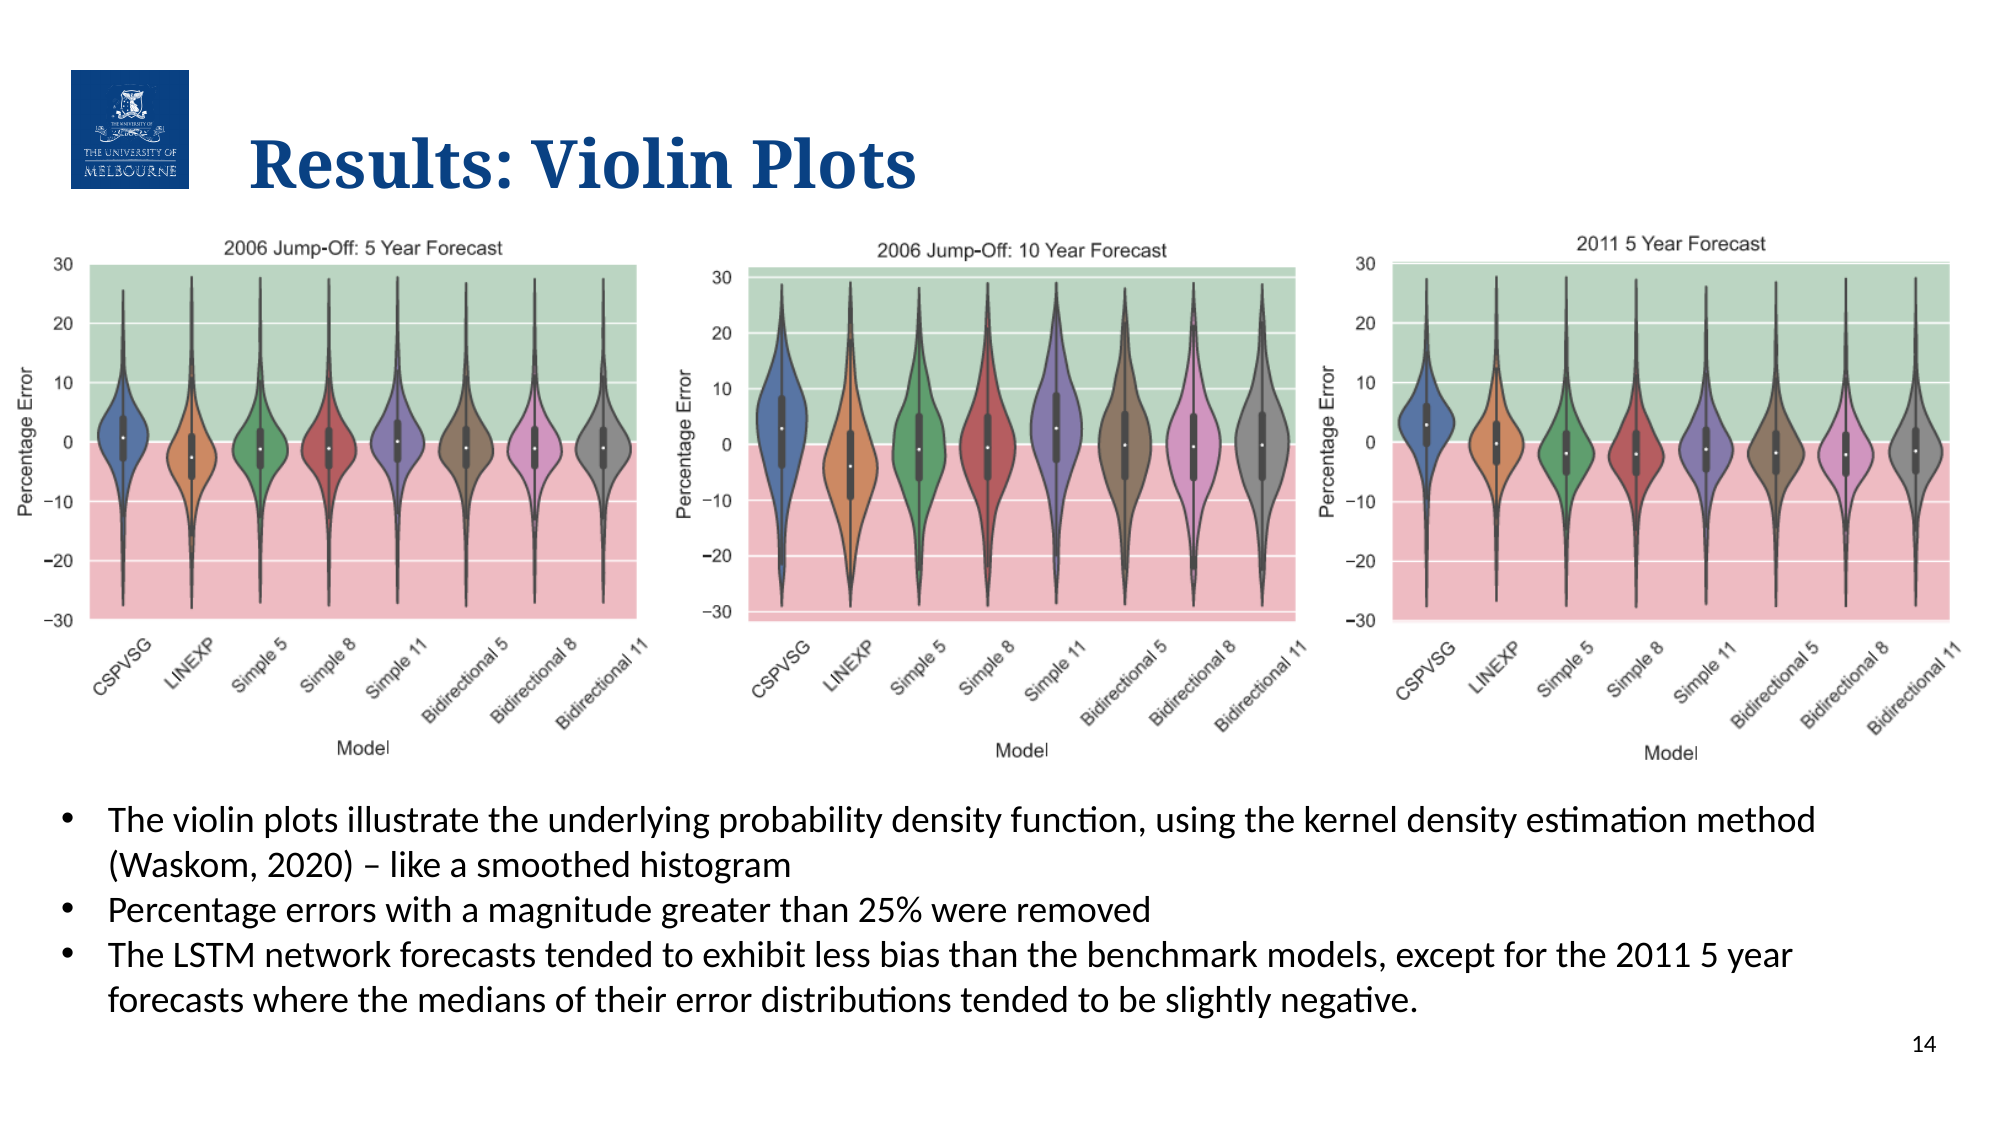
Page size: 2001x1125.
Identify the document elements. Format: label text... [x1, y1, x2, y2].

text_box The violin plots illustrate the underlying probability density function, using the kernel density estimation method (Waskom, 2020) – like a smoothed histogram Percentage errors with a magnitude greater than 25% were removed The LSTM network forecasts tended to exhibit less bias than the benchmark models, except for the 2011 5 year forecasts where the medians of their error distributions tended to be slightly negative. [46, 787, 1954, 1073]
title Results: Violin Plots [234, 64, 1924, 211]
picture [1315, 233, 1980, 765]
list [16, 233, 671, 765]
picture [671, 233, 1313, 765]
picture [71, 70, 189, 189]
